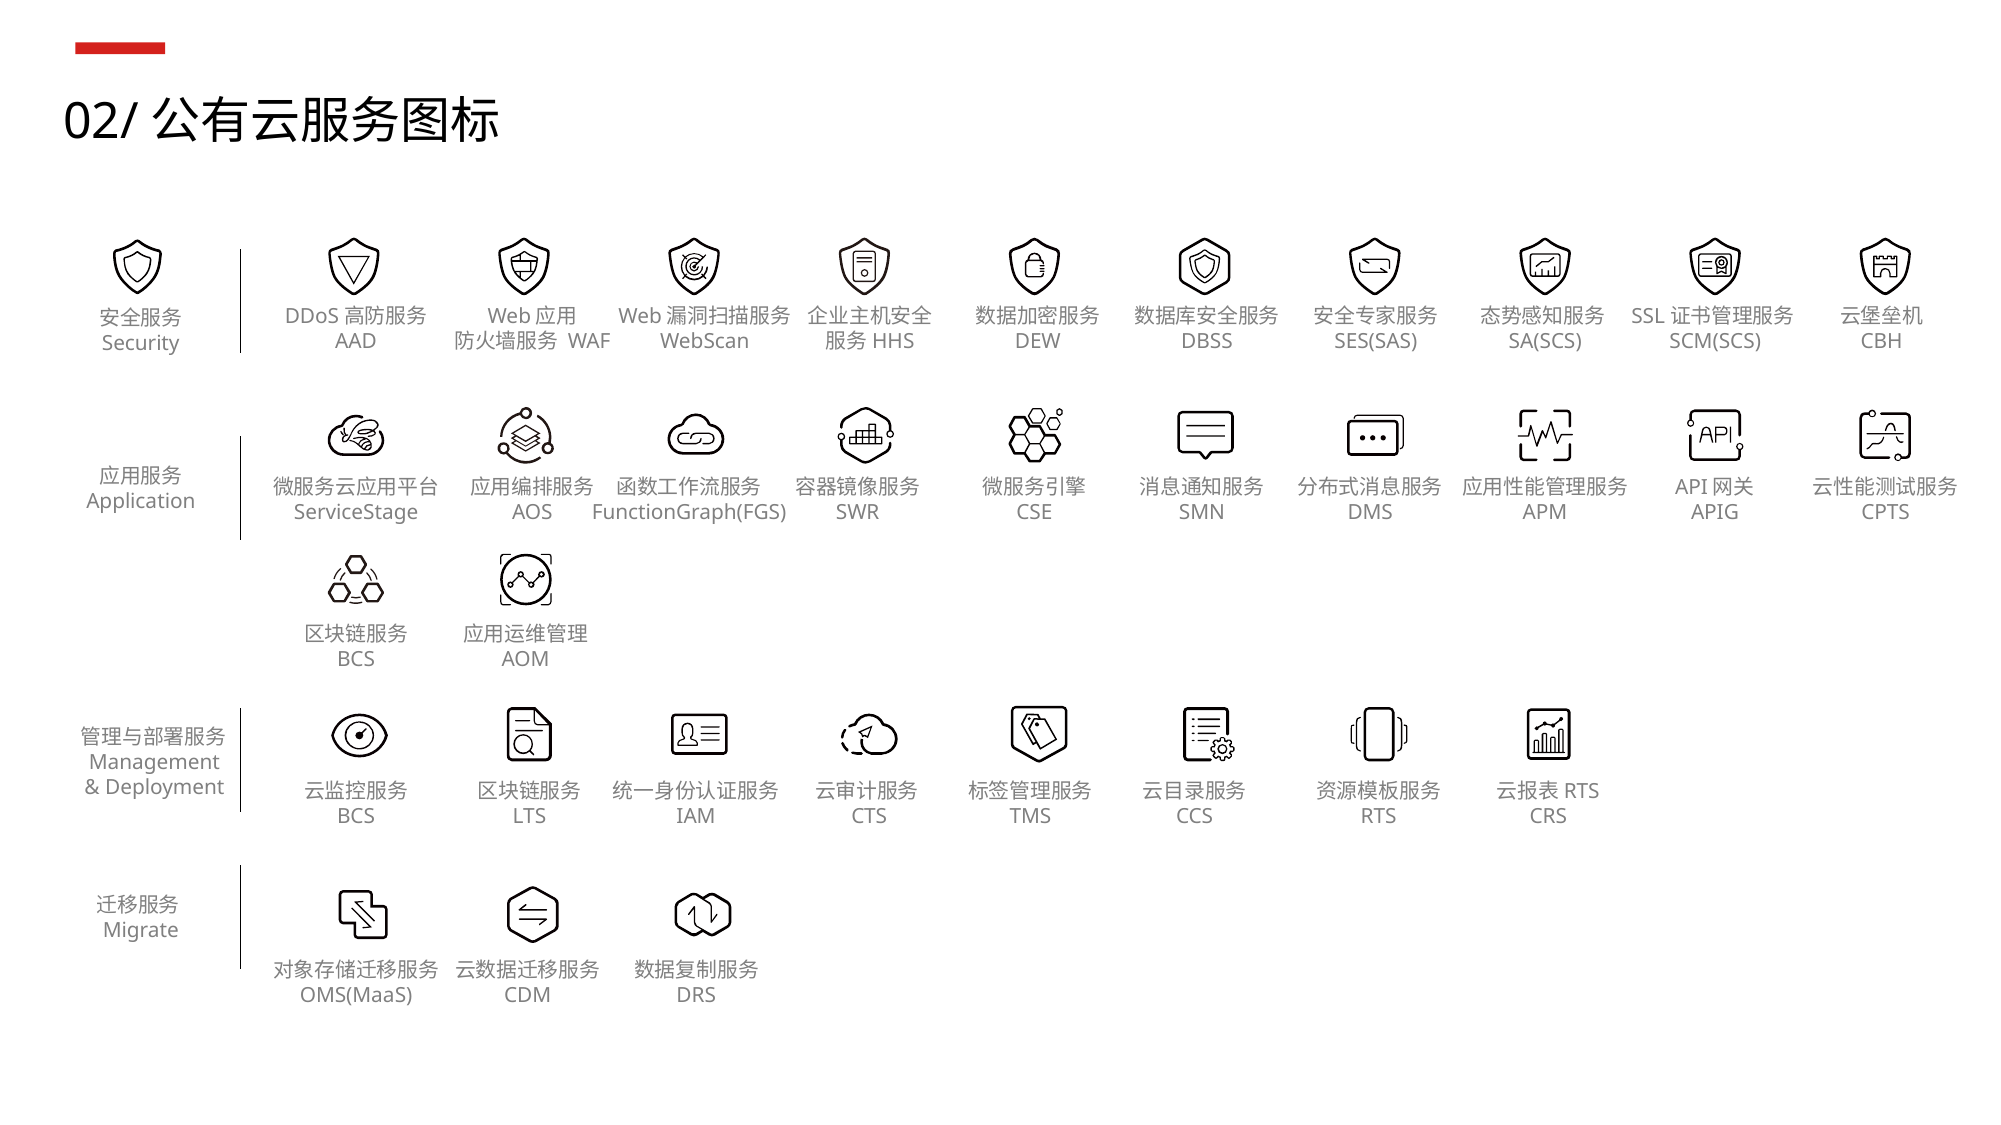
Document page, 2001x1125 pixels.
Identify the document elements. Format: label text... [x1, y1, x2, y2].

text_box [1347, 419, 1399, 456]
text_box 态势感知服务 SA(SCS) [1480, 302, 1610, 353]
text_box [1008, 408, 1062, 463]
text_box 微服务云应用平台 ServiceStage [273, 473, 440, 524]
text_box [1553, 443, 1572, 462]
text_box 云监控服务 BCS [304, 778, 409, 829]
text_box [361, 572, 384, 603]
text_box 云堡垒机 CBH [1840, 302, 1924, 353]
text_box [1183, 707, 1230, 762]
text_box [498, 237, 550, 296]
text_box [328, 237, 380, 296]
text_box [1687, 409, 1742, 437]
text_box [339, 572, 346, 581]
text_box 数据库安全服务 DBSS [1134, 302, 1280, 353]
text_box 数据复制服务 DRS [634, 956, 759, 1007]
text_box [1517, 421, 1574, 447]
text_box [1880, 412, 1911, 462]
text_box 02/公有云服务图标 [48, 69, 1950, 171]
text_box 对象存储迁移服务 OMS(MaaS) [273, 956, 440, 1007]
text_box [1210, 737, 1235, 762]
text_box 应用运维管理 AOM [463, 620, 588, 671]
text_box 云性能测试服务 CPTS [1812, 473, 1959, 524]
text_box [355, 728, 367, 740]
text_box [344, 721, 375, 750]
text_box [841, 741, 849, 752]
text_box 云数据迁移服务 CDM [454, 956, 601, 1007]
text_box [113, 239, 162, 295]
text_box [331, 713, 388, 758]
text_box 容器镜像服务 SWR [795, 473, 920, 524]
text_box 微服务引擎 CSE [982, 473, 1087, 524]
text_box [75, 42, 166, 55]
text_box 资源模板服务 RTS [1316, 778, 1441, 829]
text_box 区块链服务 LTS [477, 778, 582, 829]
text_box [837, 432, 892, 464]
text_box [500, 553, 552, 606]
text_box [506, 707, 552, 762]
text_box [351, 907, 373, 929]
text_box [1350, 716, 1361, 752]
text_box [1519, 443, 1538, 462]
text_box [1008, 237, 1061, 296]
text_box 管理与部署服务Management & Deployment [80, 723, 228, 799]
text_box [1715, 426, 1728, 443]
text_box API网关 APIG [1675, 473, 1755, 524]
text_box [1217, 744, 1228, 755]
text_box [1363, 707, 1395, 762]
text_box Web应用 防火墙服务 WAF [454, 302, 611, 353]
text_box [327, 414, 385, 456]
text_box 云报表RTS CRS [1496, 778, 1600, 829]
text_box [1519, 237, 1571, 296]
text_box [1532, 728, 1566, 754]
text_box [1526, 708, 1571, 760]
text_box [1397, 716, 1408, 752]
text_box 函数工作流服务 FunctionGraph(FGS) [591, 473, 787, 524]
text_box [677, 722, 698, 746]
text_box [849, 423, 883, 445]
text_box 云目录服务 CCS [1142, 778, 1247, 829]
text_box [840, 407, 895, 438]
text_box [674, 892, 732, 937]
text_box [327, 582, 361, 603]
text_box [1177, 410, 1234, 460]
text_box 标签管理服务 TMS [968, 778, 1093, 829]
text_box 迁移服务Migrate [80, 892, 201, 943]
text_box [1859, 237, 1911, 296]
text_box [840, 729, 847, 739]
text_box 安全专家服务 SES(SAS) [1313, 302, 1439, 353]
text_box DDoS高防服务 AAD [284, 302, 428, 353]
text_box [1553, 409, 1572, 428]
text_box [1359, 435, 1366, 441]
text_box Web漏洞扫描服务 WebScan [618, 302, 792, 353]
text_box 应用性能管理服务 APM [1461, 473, 1629, 524]
text_box [1010, 705, 1068, 763]
text_box 应用编排服务 AOS [469, 473, 591, 524]
text_box [1689, 434, 1744, 461]
text_box 消息通知服务 SMN [1139, 473, 1265, 524]
text_box [507, 886, 559, 943]
text_box [1349, 237, 1401, 296]
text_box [496, 406, 555, 464]
text_box [345, 555, 367, 575]
text_box [1519, 409, 1538, 428]
text_box 应用服务 Application [80, 463, 201, 514]
text_box 分布式消息服务 DMS [1297, 473, 1443, 524]
text_box [354, 900, 375, 922]
text_box [1859, 409, 1891, 459]
text_box [1699, 426, 1714, 443]
text_box [848, 713, 898, 755]
text_box 统一身份认证服务 IAM [612, 778, 779, 829]
text_box 数据加密服务 DEW [975, 302, 1101, 353]
text_box [667, 413, 725, 455]
text_box [838, 237, 891, 296]
text_box [1534, 716, 1564, 731]
text_box 企业主机安全 服务HHS [807, 302, 933, 353]
text_box 安全服务 Security [80, 304, 201, 355]
text_box [671, 713, 728, 755]
text_box [338, 890, 388, 940]
text_box 云审计服务 CTS [814, 778, 924, 829]
text_box [1178, 237, 1231, 296]
text_box [668, 237, 720, 296]
text_box 区块链服务 BCS [304, 620, 409, 671]
text_box [1689, 237, 1741, 296]
text_box SSL证书管理服务 SCM(SCS) [1631, 302, 1800, 353]
